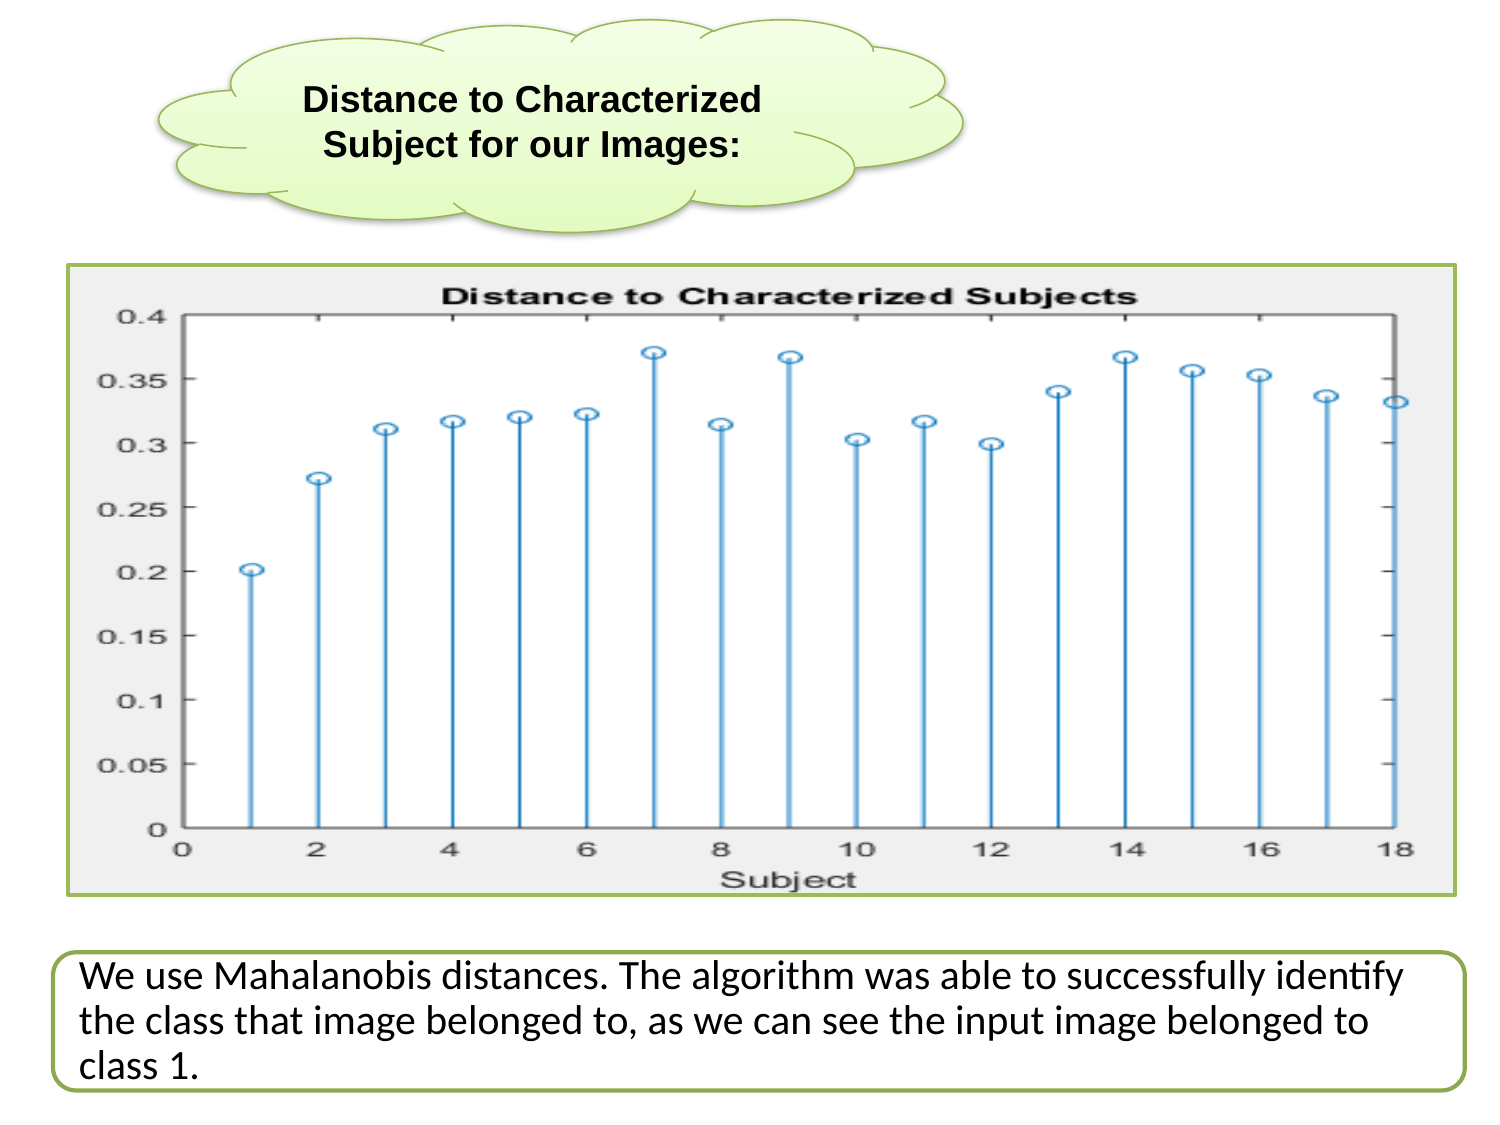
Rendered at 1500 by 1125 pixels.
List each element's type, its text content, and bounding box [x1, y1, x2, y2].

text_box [52, 951, 1466, 1091]
text_box Distance to Characterized Subject for our Images: [157, 18, 964, 234]
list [70, 266, 1454, 894]
